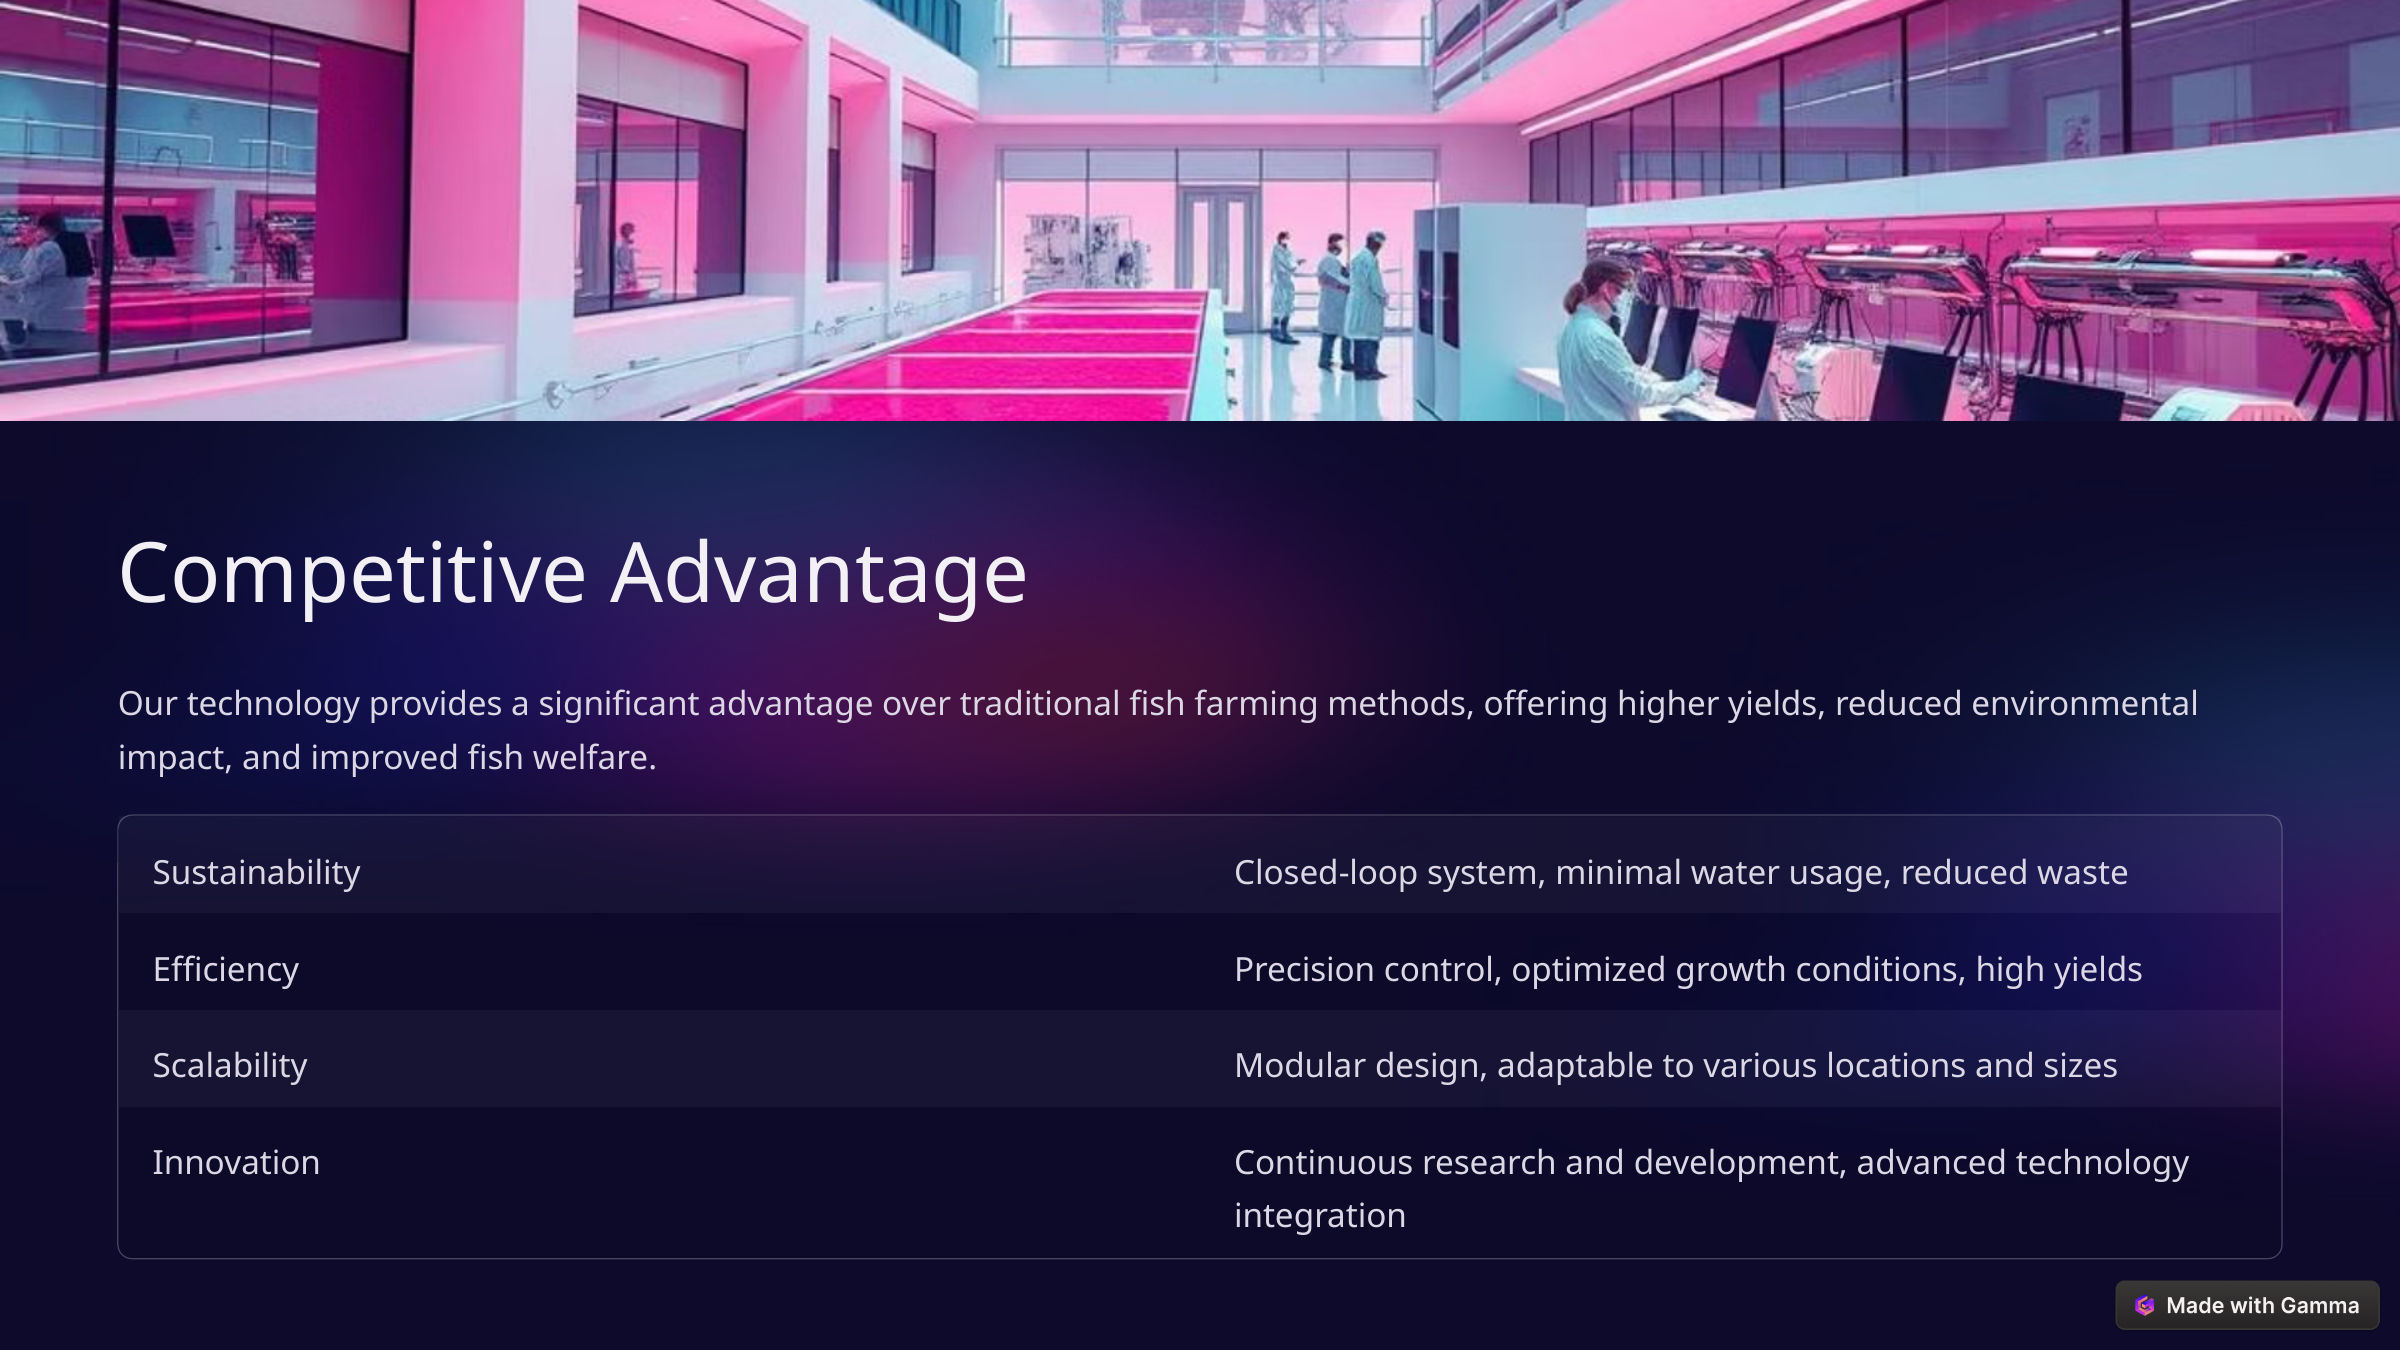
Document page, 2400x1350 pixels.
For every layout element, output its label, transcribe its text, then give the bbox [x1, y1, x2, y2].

text_box Competitive Advantage [117, 513, 1118, 619]
text_box Continuous research and development, advanced technology integration [1234, 1128, 2248, 1236]
text_box Our technology provides a significant advantage over traditional fish farming methods, offering higher yields, reduced environmental impact, and improved fish welfare. [117, 669, 2283, 778]
text_box Scalability [152, 1031, 1166, 1086]
text_box Precision control, optimized growth conditions, high yields [1234, 934, 2248, 989]
text_box Closed-loop system, minimal water usage, reduced waste [1234, 837, 2248, 892]
text_box [119, 1106, 2281, 1258]
picture [0, 0, 2400, 421]
text_box Innovation [152, 1128, 1166, 1183]
text_box [119, 913, 2281, 1010]
text_box Sustainability [152, 837, 1166, 892]
text_box Efficiency [152, 934, 1166, 989]
text_box [119, 816, 2281, 913]
text_box [119, 1010, 2281, 1106]
picture [2106, 1271, 2389, 1339]
text_box Modular design, adaptable to various locations and sizes [1234, 1031, 2248, 1086]
